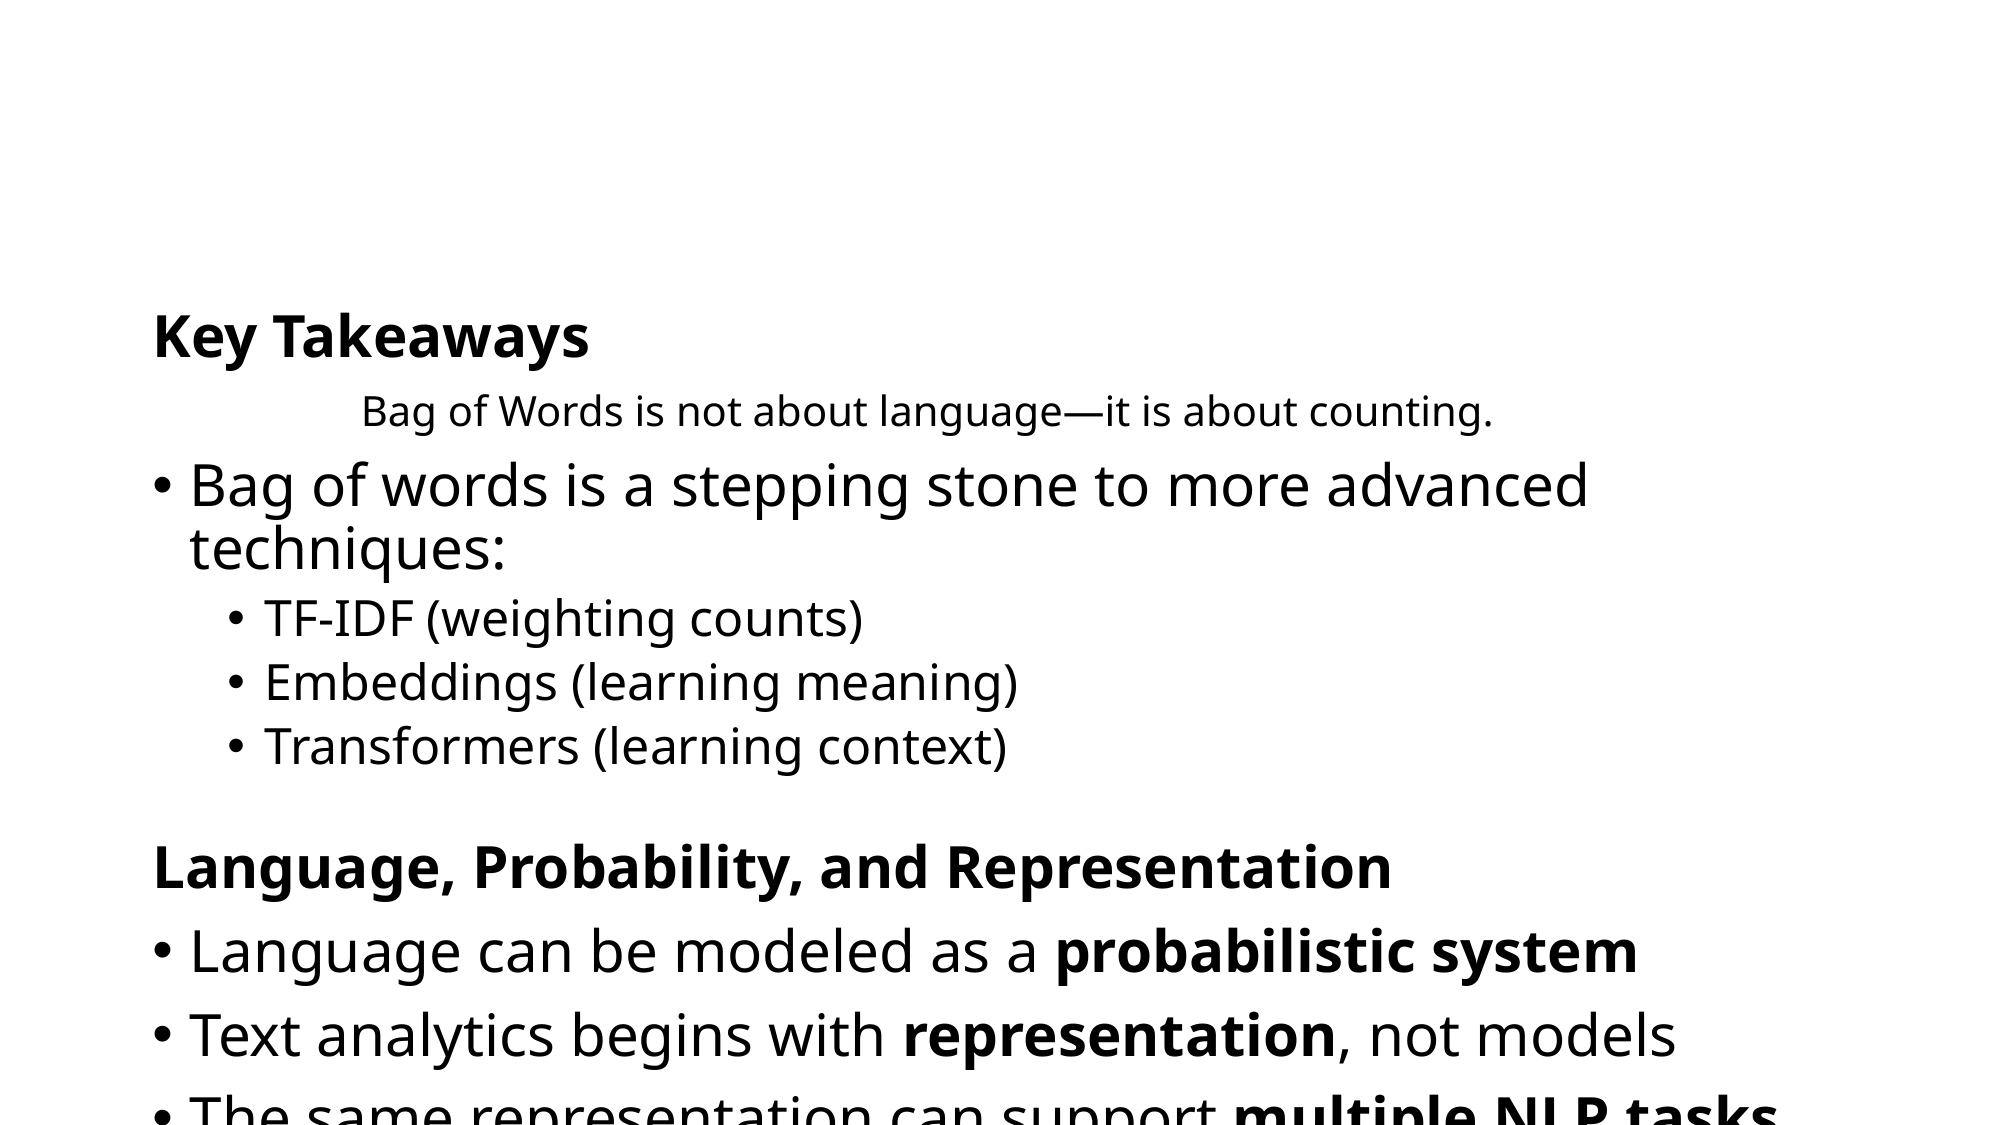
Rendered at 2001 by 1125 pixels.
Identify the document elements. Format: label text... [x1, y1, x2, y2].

list Key Takeaways Bag of Words is not about language—it is about counting. Bag of words is a stepping stone to more advanced techniques: TF-IDF (weighting counts) Embeddings (learning meaning) Transformers (learning context) Language, Probability, and Representation Language can be modeled as a probabilistic system Text analytics begins with representation, not models The same representation can support multiple NLP tasks Generative AI extends classical NLP rather than replacing it Before we can generate language, we must first represent it. From Text to Numbers Why Representation Comes First Machines do not understand text — they operate on numbers Every NLP system starts by converting text into: counts weights probabilities vectors Bag of Words is the simplest bridge between language and mathematics Representation choices directly affect: - interpretability - scalability - evaluation - regulatory transparency Generative vs. Discriminative Two Ways to Think About Language Models Generative modeling - Learns how language is produced - Models probability of text - Foundation of language models and LLMs Discriminative modeling - Learns how to assign labels or decisions - Focuses on prediction accuracy - Common in business analytics tasks Modern systems often combine both approaches. Why Bag of Words Still Matters Provides a transparent baseline Enables: fast experimentation interpretable results defensible analysis (e.g., SEC filings) Serves as a comparison point for: TF–IDF embeddings transformer-based models If you don’t understand Bag of Words, embeddings will feel like magic instead of engineering. References Gupta, S., Mahmood, A., Shetty, P., Adeboye, A., and Ramprasad, R. 2024. “Data Extraction from Polymer Literature Using Large Language Models,” Communications Materials (5), Nature Publishing Group, p. 269. (https://doi.org/10.1038/s43246-024-00708-9). Talib, R., Hanif, M. K., Ayesha, S., and Fatima, F. 2016. “Text Mining: Techniques, Applications and Issues,” International Journal of Advanced Computer Science and Applications (7:11), The Science; Information Organization, pp. 414–418. [137, 299, 1863, 1014]
